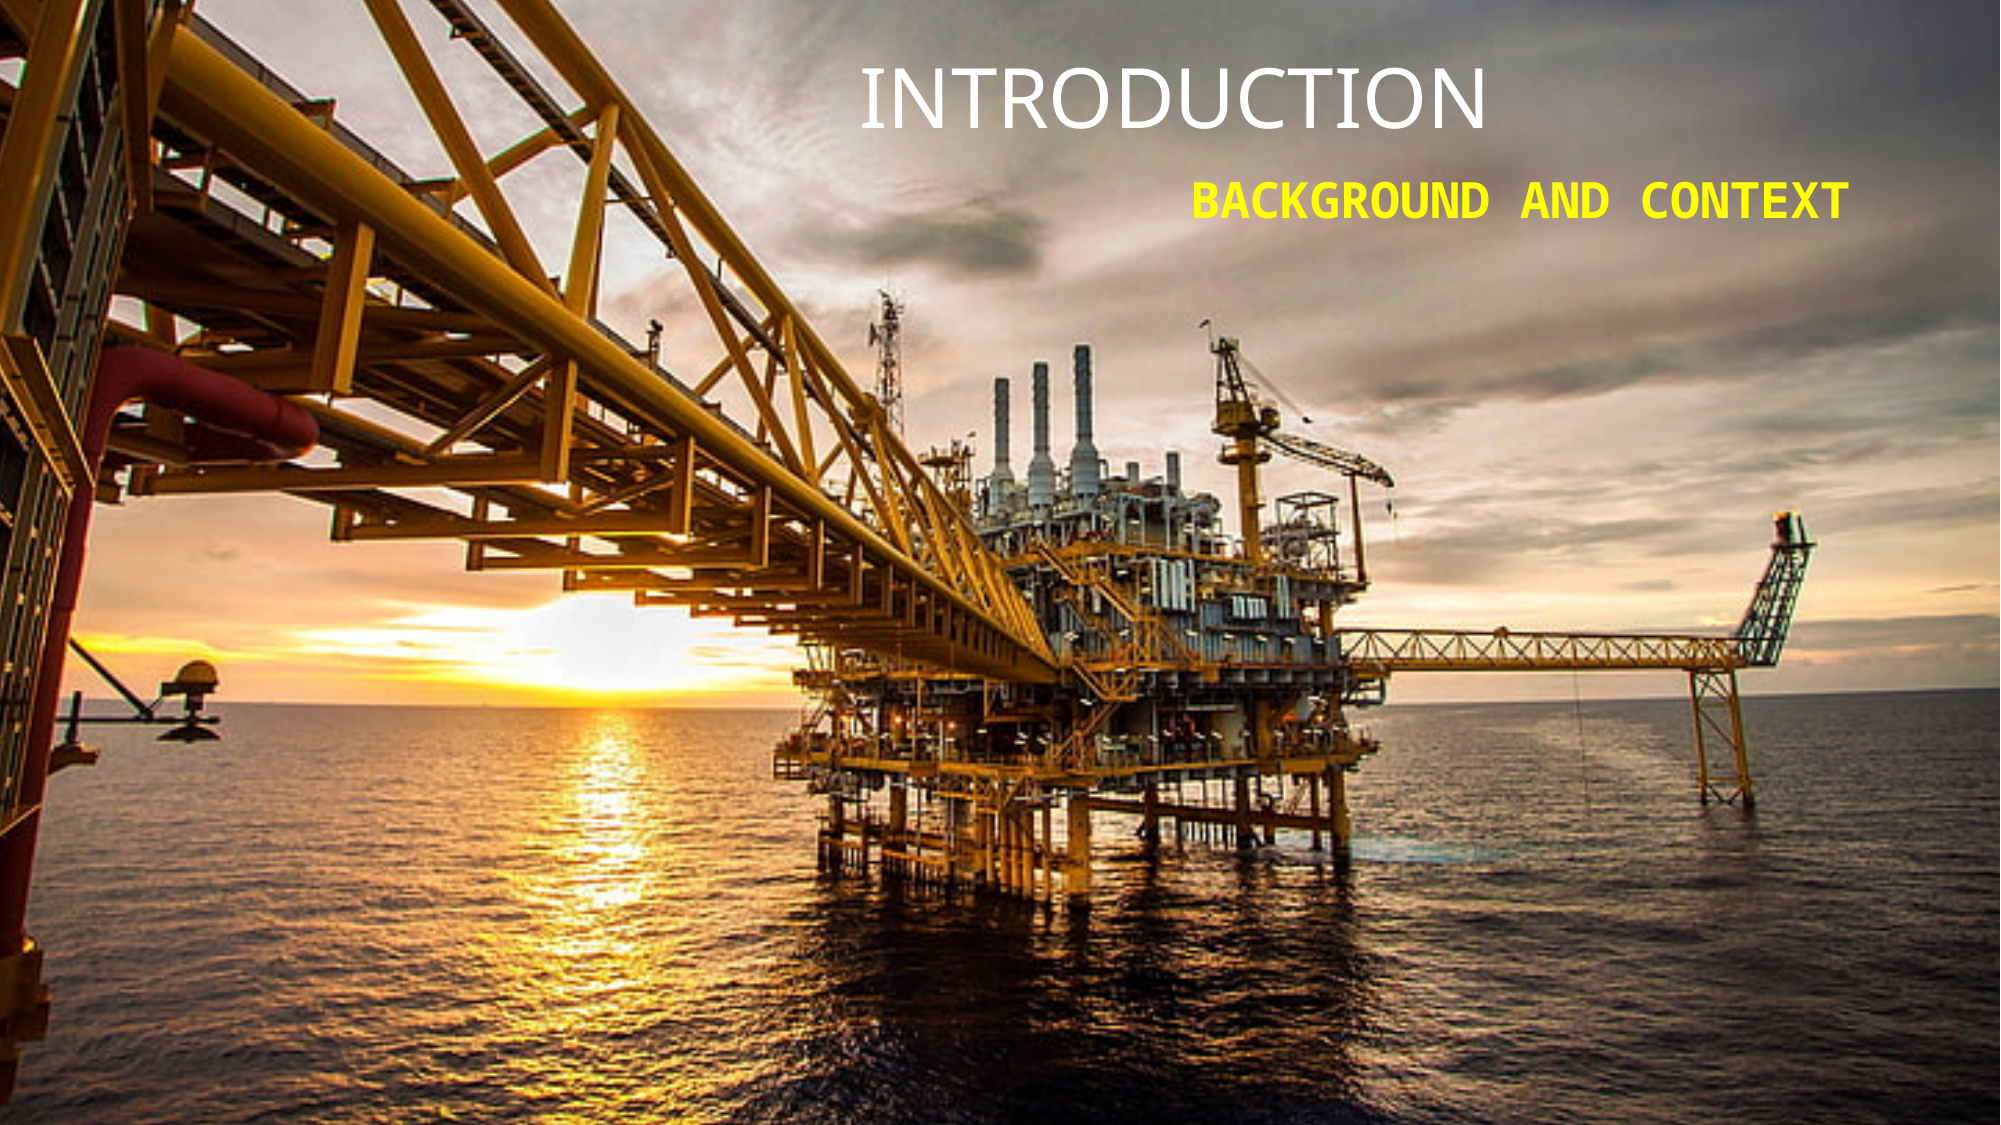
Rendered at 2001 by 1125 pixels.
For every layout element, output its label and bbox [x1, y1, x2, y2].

list [0, 0, 2000, 1125]
